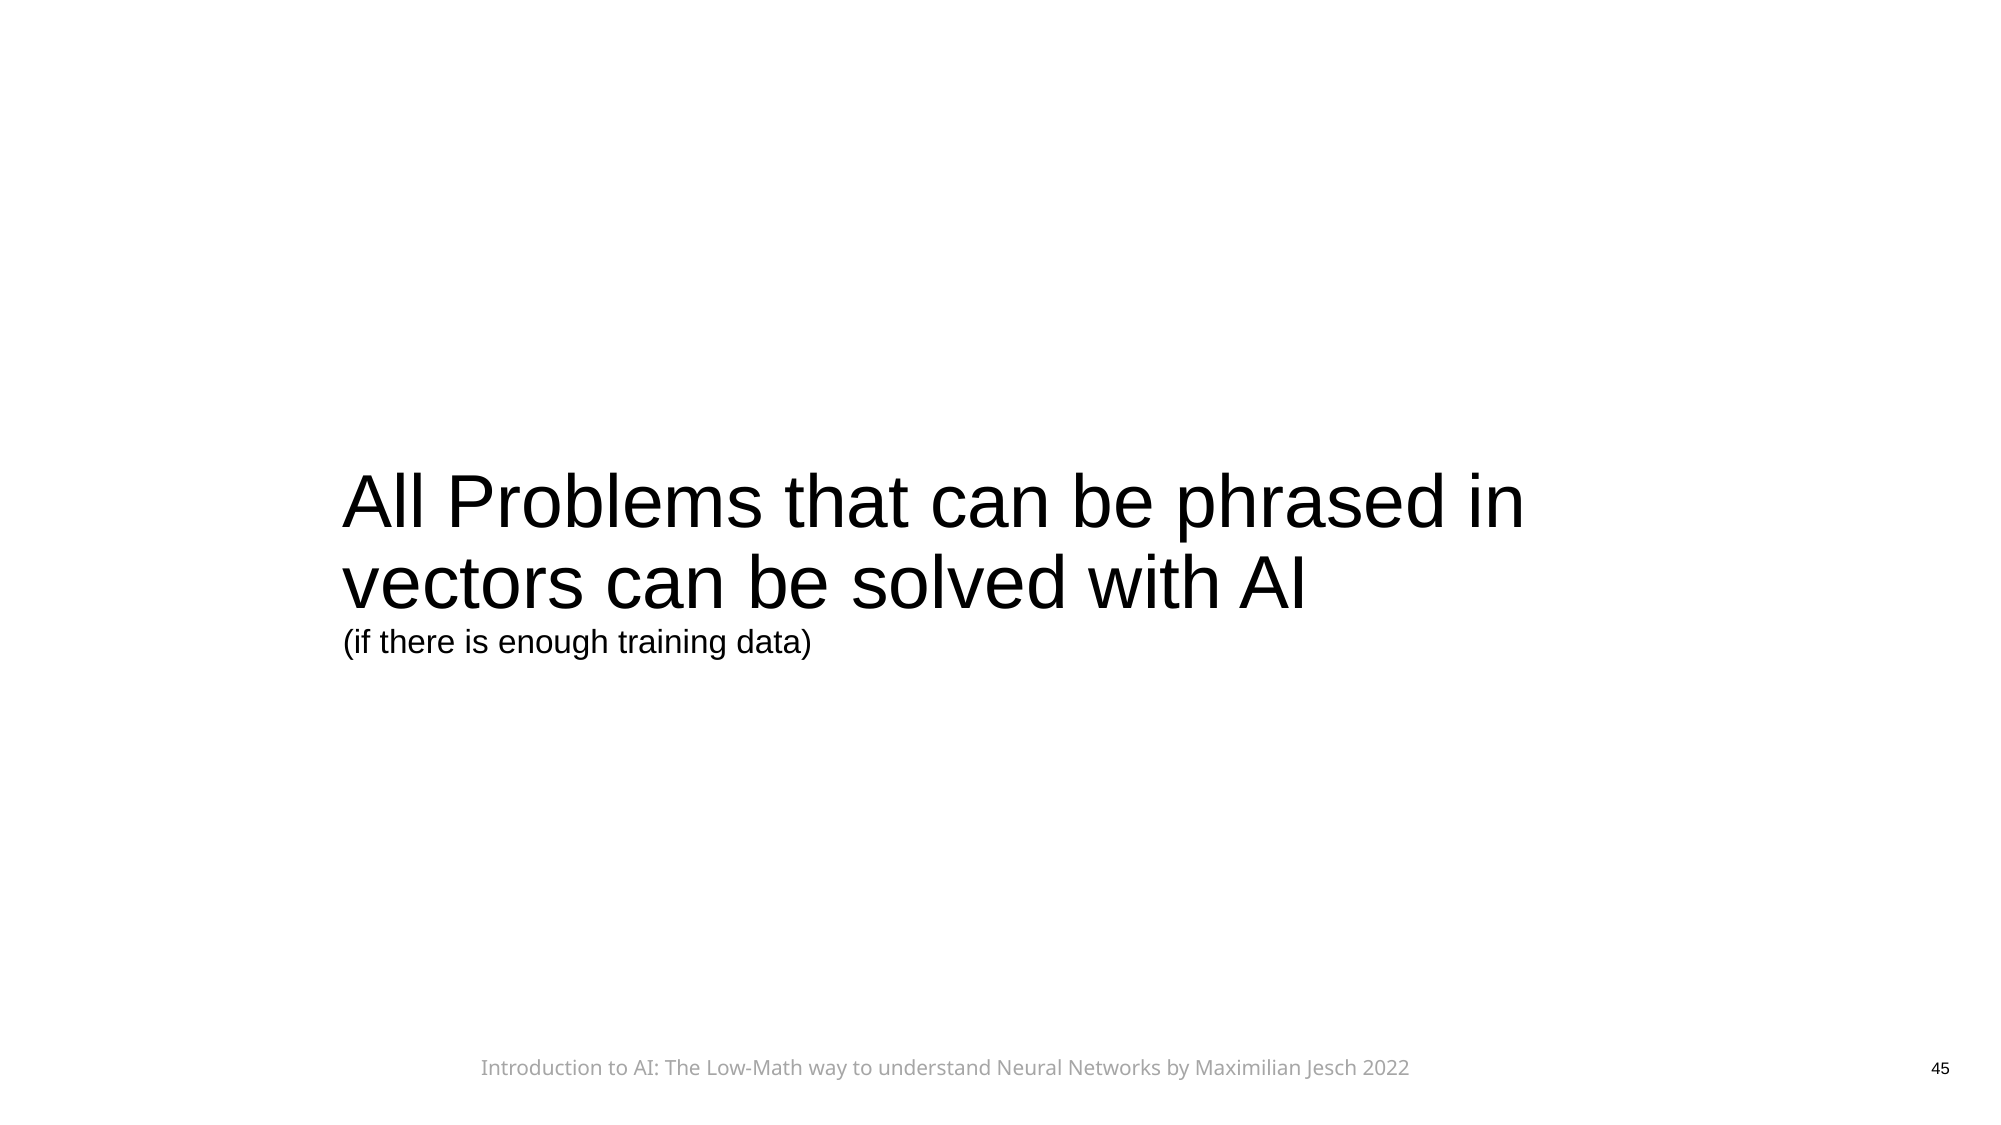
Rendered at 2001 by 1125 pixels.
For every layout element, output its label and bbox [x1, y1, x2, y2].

slide_number [1550, 1050, 1950, 1087]
title [342, 462, 1782, 639]
text_box [466, 1047, 1491, 1088]
